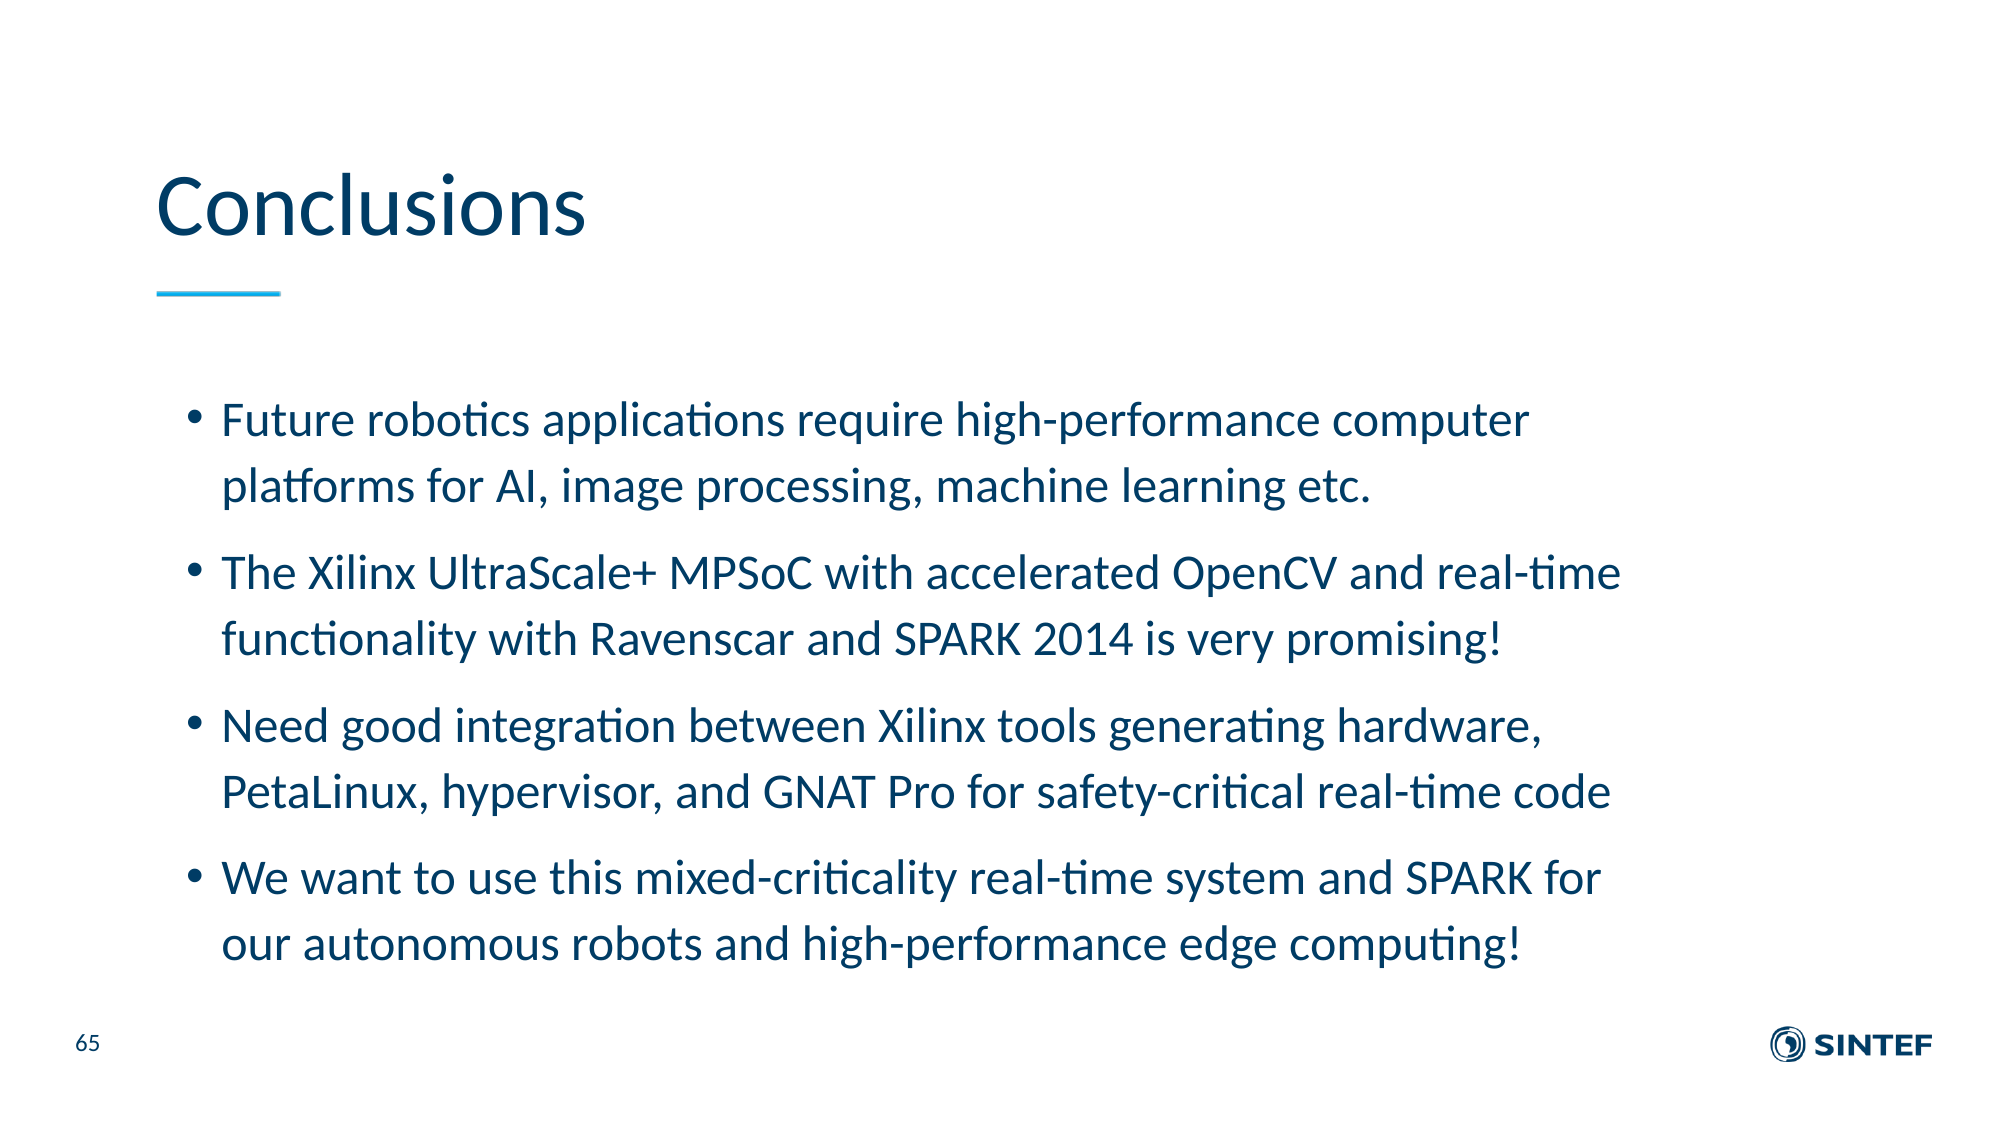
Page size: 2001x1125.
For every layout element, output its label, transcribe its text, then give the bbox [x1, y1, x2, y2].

list Future robotics applications require high-performance computer platforms for AI, image processing, machine learning etc. The Xilinx UltraScale+ MPSoC with accelerated OpenCV and real-time functionality with Ravenscar and SPARK 2014 is very promising! Need good integration between Xilinx tools generating hardware, PetaLinux, hypervisor, and GNAT Pro for safety-critical real-time code We want to use this mixed-criticality real-time system and SPARK for our autonomous robots and high-performance edge computing! [156, 380, 1634, 1005]
slide_number 65 [75, 1026, 126, 1057]
picture [1770, 1026, 1932, 1062]
title Conclusions [156, 145, 1634, 298]
